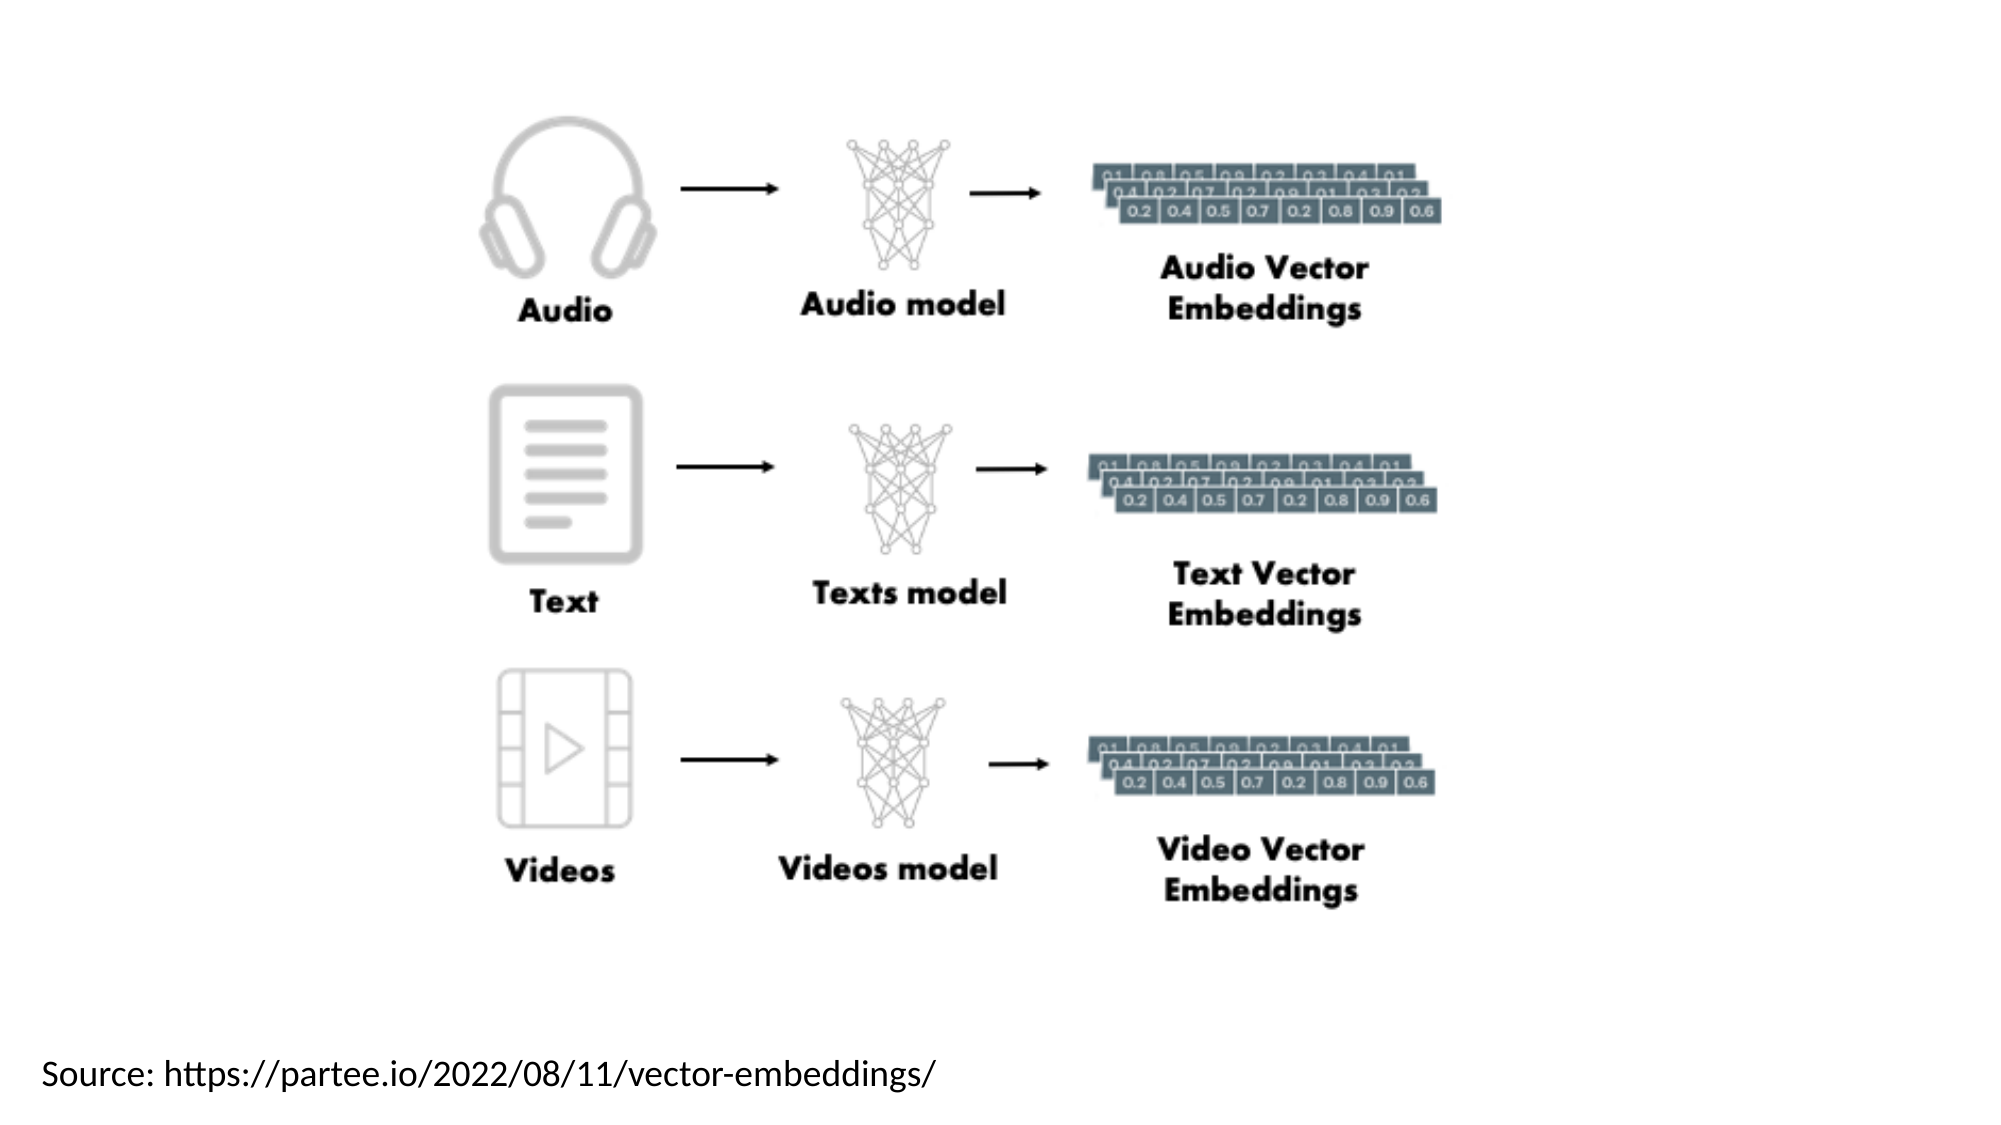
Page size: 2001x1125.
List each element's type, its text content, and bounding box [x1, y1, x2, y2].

picture [235, 74, 1765, 940]
text_box Source: https://partee.io/2022/08/11/vector-embeddings/ [26, 1041, 1138, 1101]
